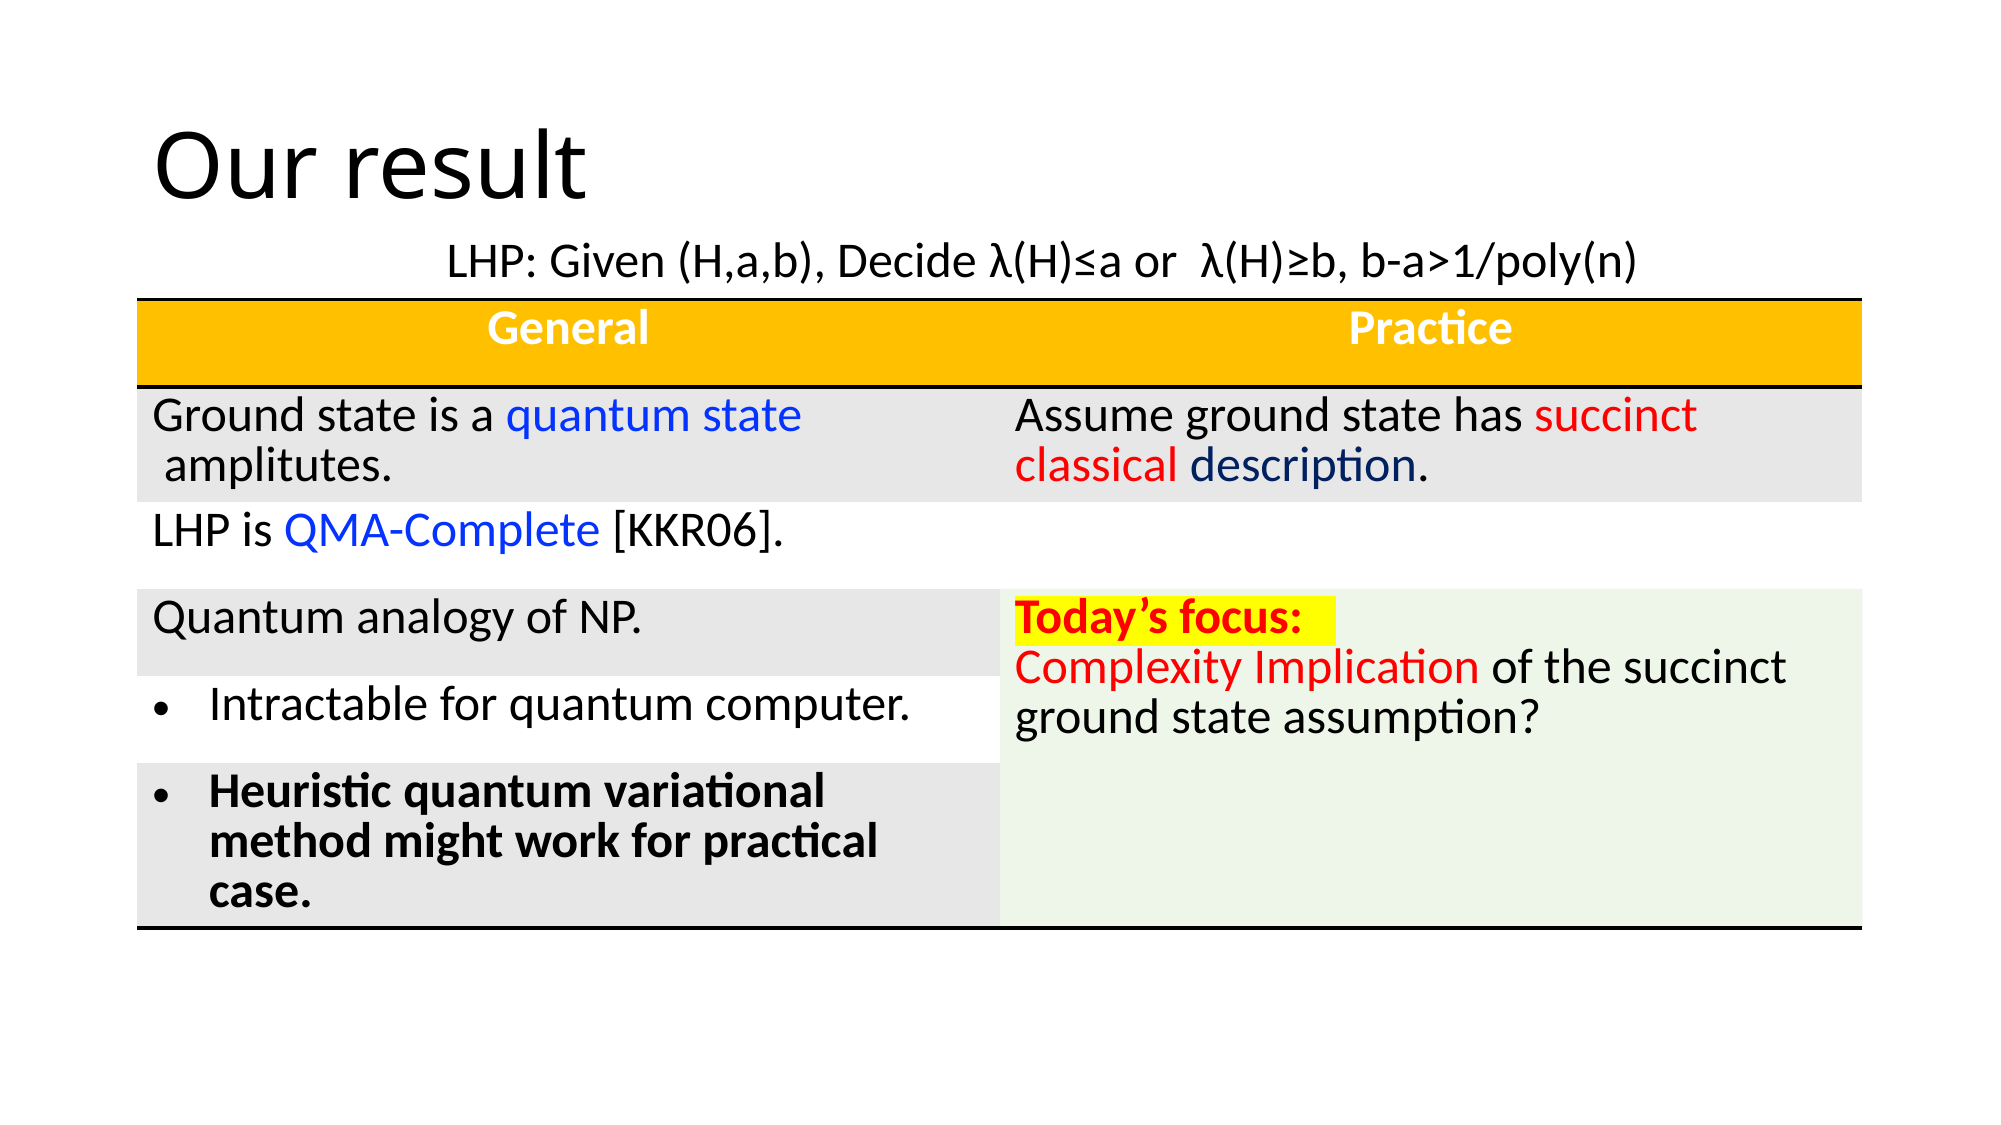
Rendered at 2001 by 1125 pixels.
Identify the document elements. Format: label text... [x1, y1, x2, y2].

title Our result [137, 59, 1863, 278]
text_box LHP: Given (H,a,b), Decide λ(H)≤a or λ(H)≥b, b-a>1/poly(n) [431, 219, 1735, 295]
